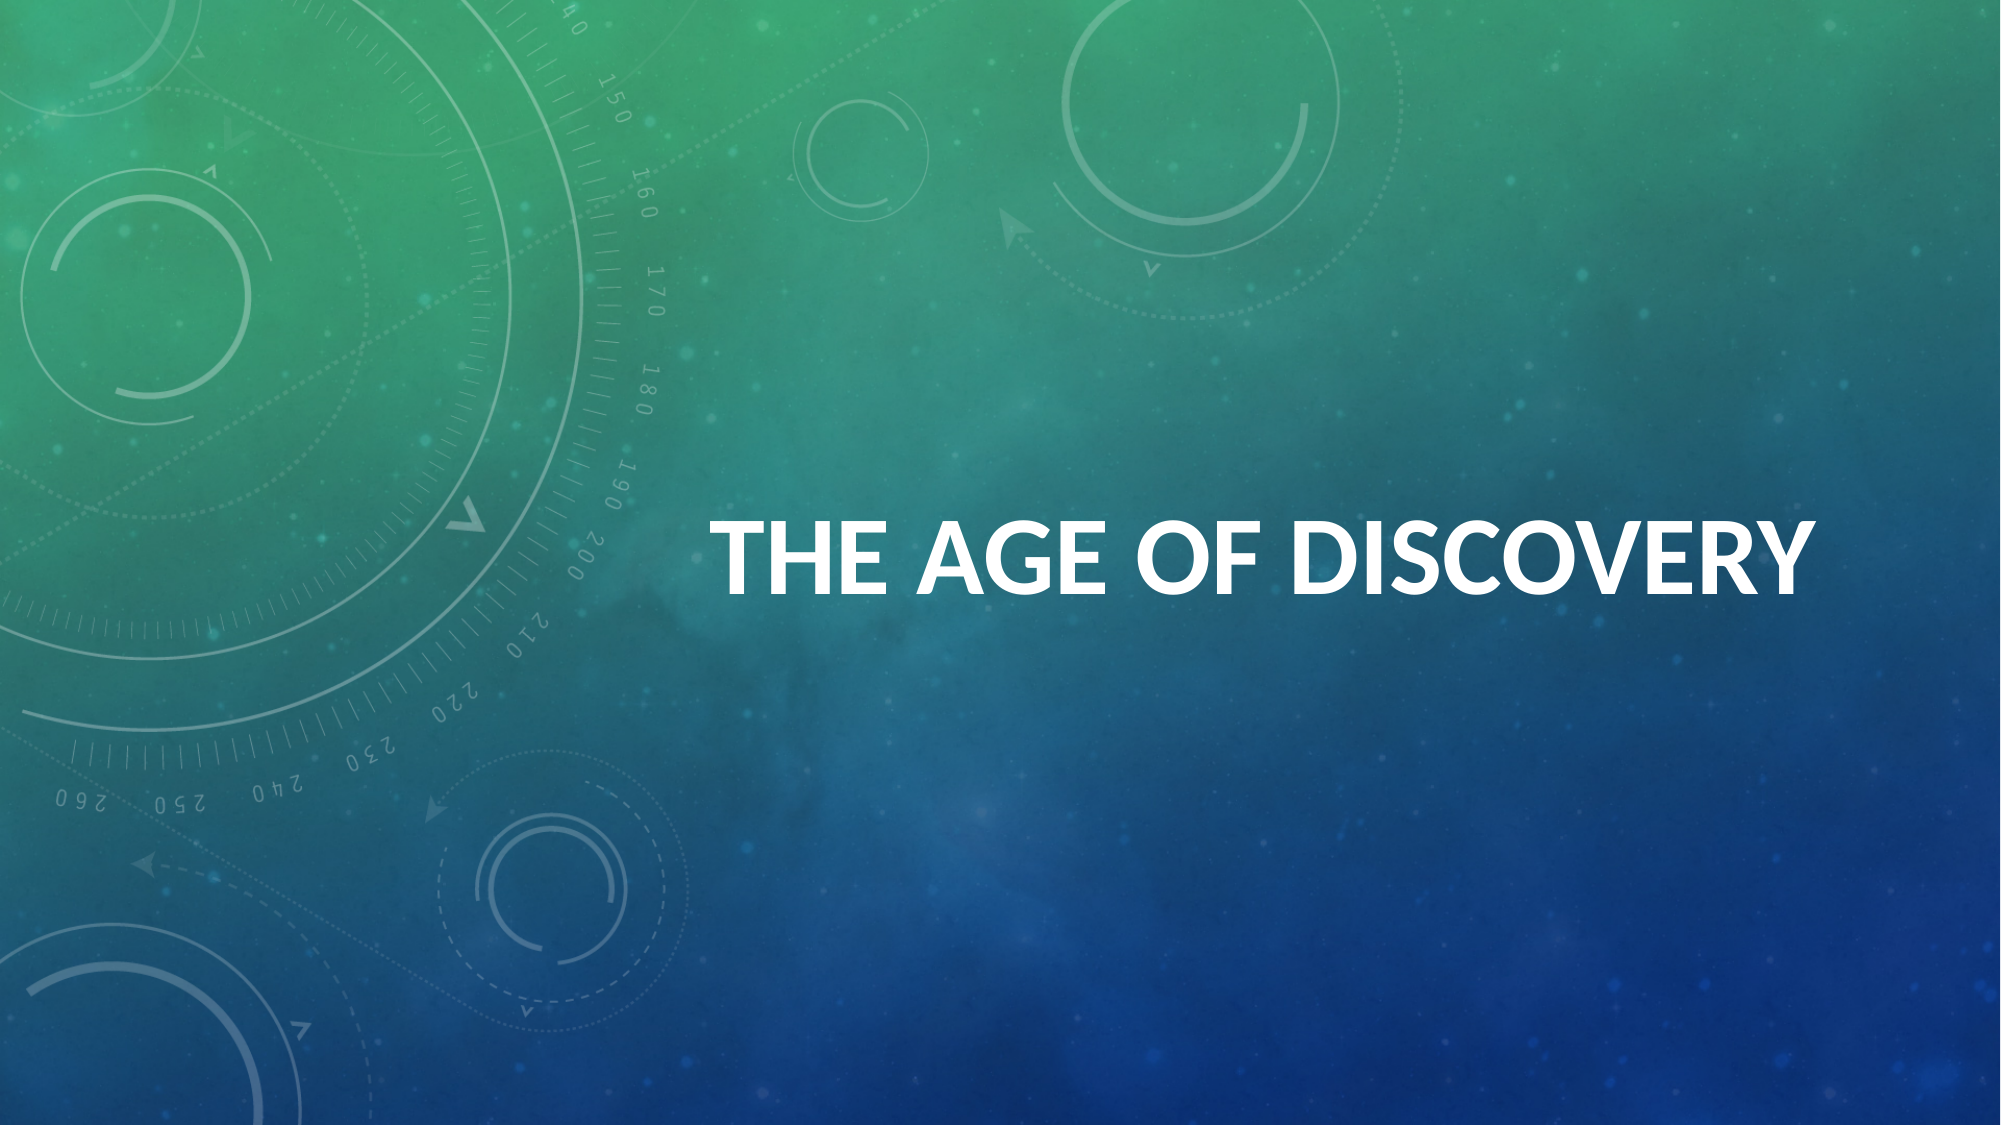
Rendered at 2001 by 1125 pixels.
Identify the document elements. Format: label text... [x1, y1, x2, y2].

picture [0, 0, 2001, 1125]
title THE AGE OF DISCOVERY [651, 227, 1833, 626]
